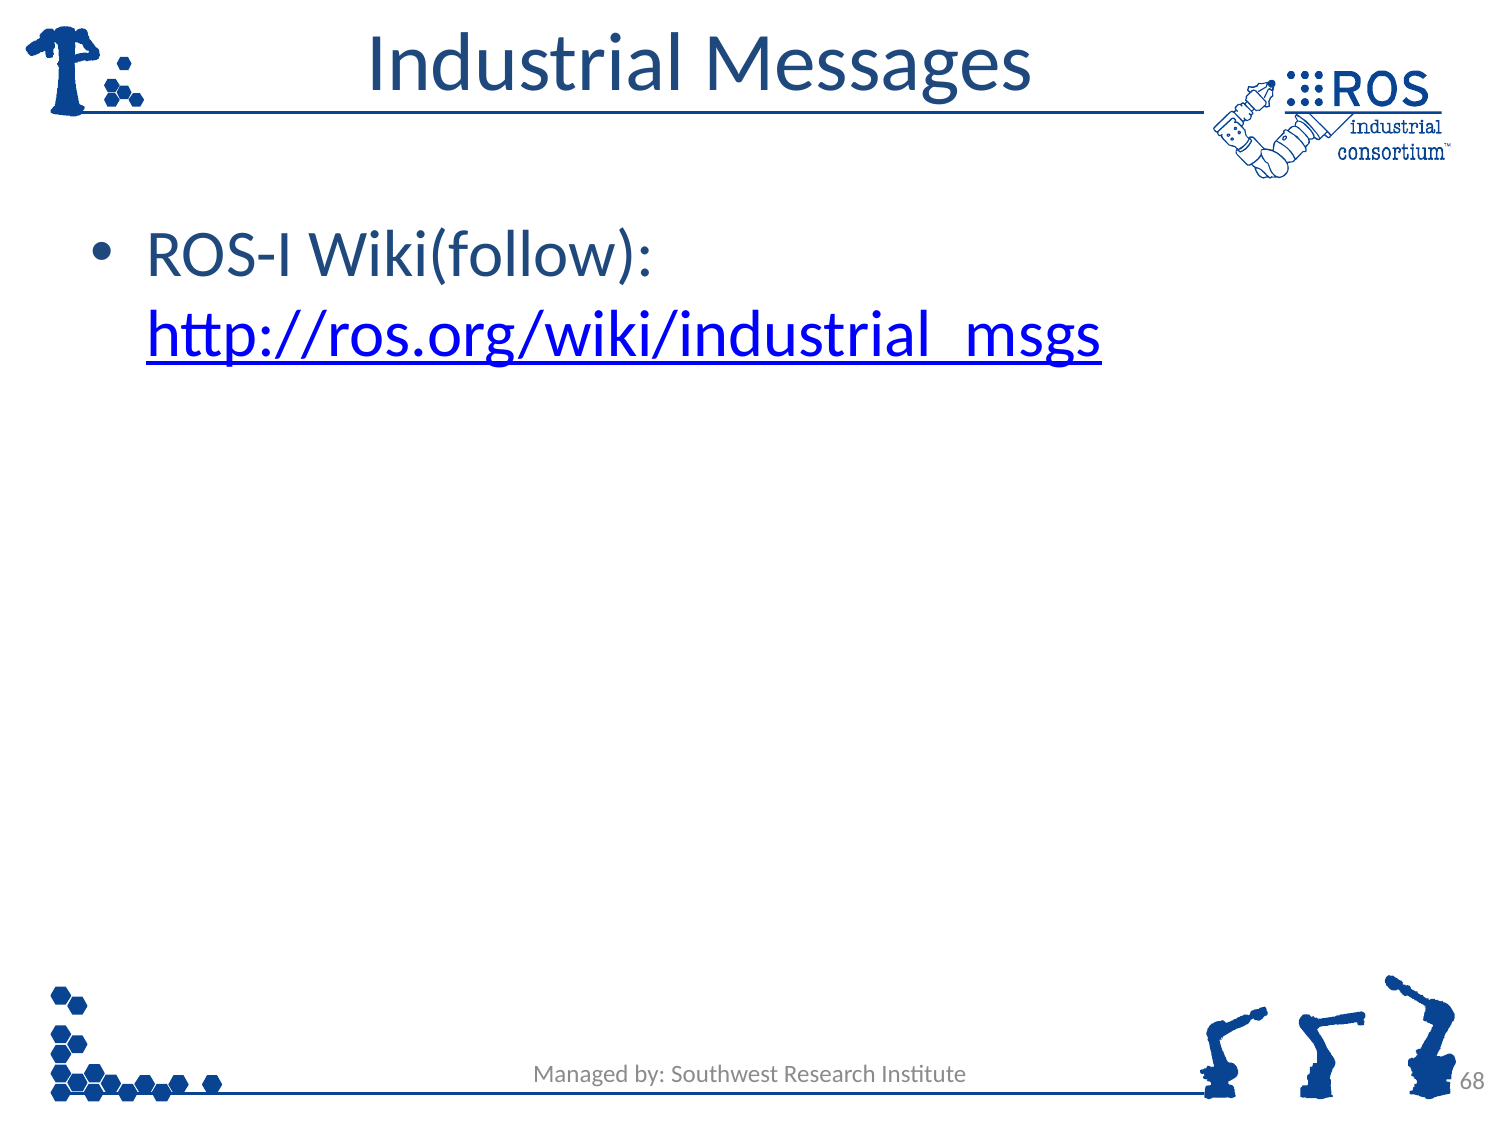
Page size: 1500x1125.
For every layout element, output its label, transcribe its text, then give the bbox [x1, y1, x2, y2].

slide_number [99, 1025, 388, 1085]
title Industrial Messages [150, 0, 1250, 113]
list ROS-I Wiki(follow): http://ros.org/wiki/industrial_msgs [75, 202, 1425, 945]
footer Managed by: Southwest Research Institute [468, 1042, 1032, 1103]
slide_number 68 [1149, 1050, 1500, 1110]
